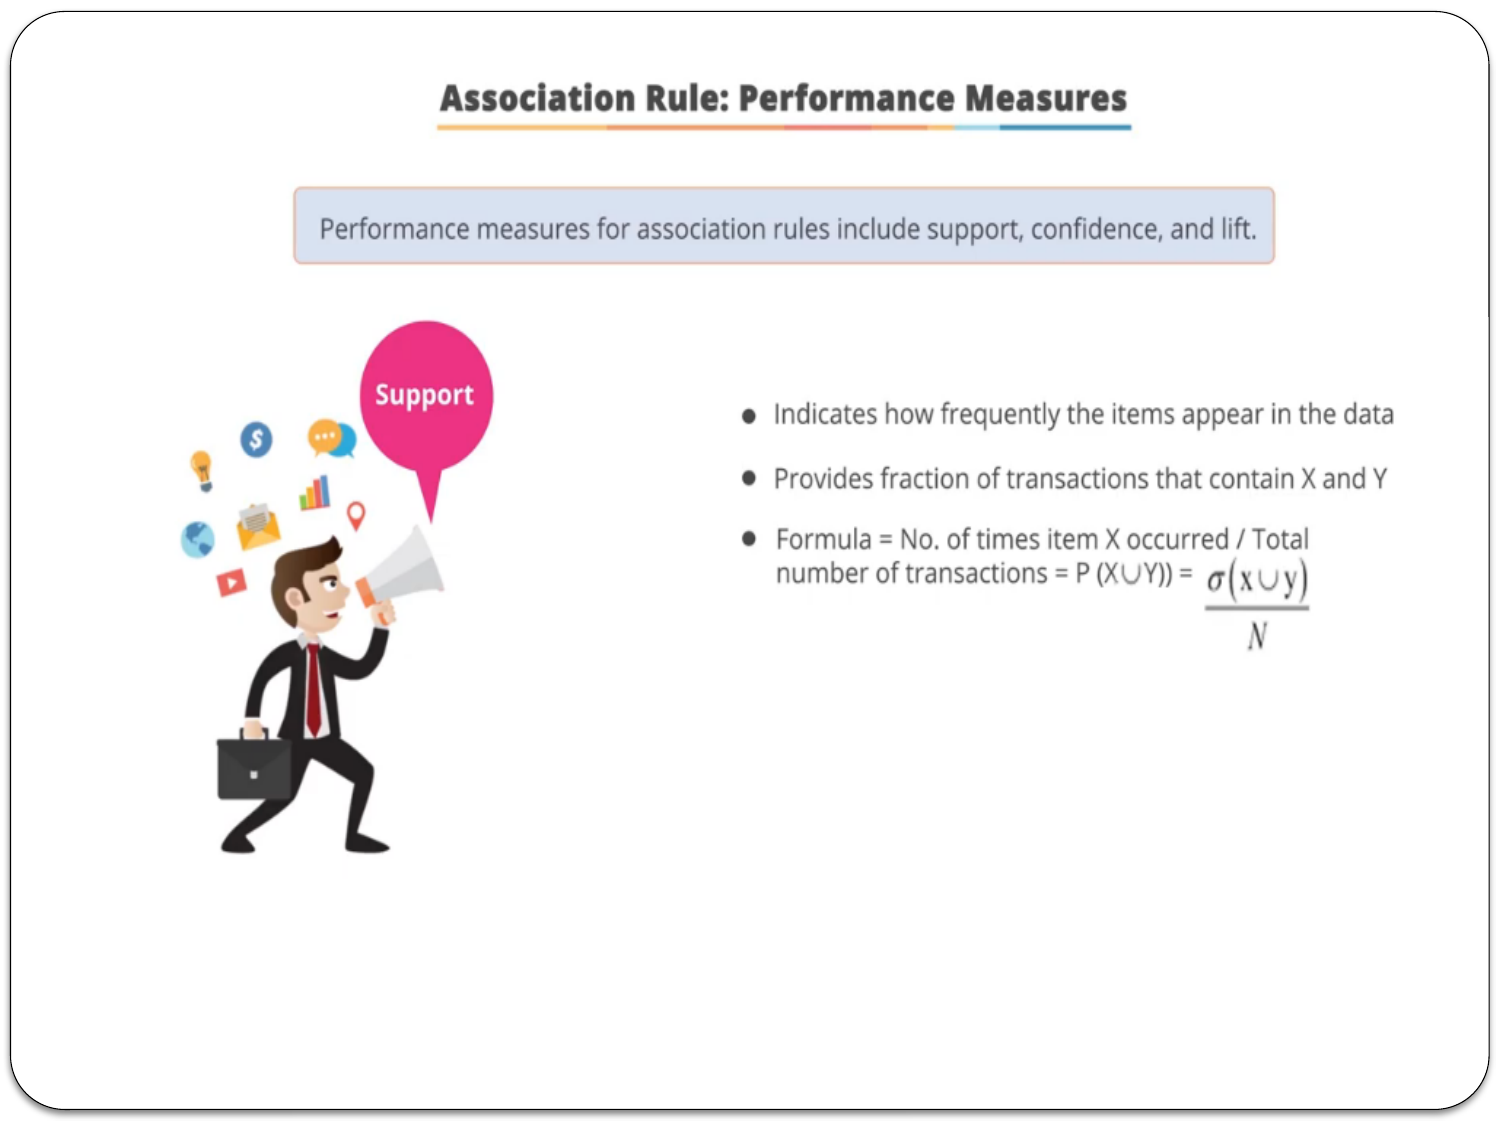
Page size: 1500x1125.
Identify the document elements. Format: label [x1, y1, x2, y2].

picture [137, 49, 1438, 963]
